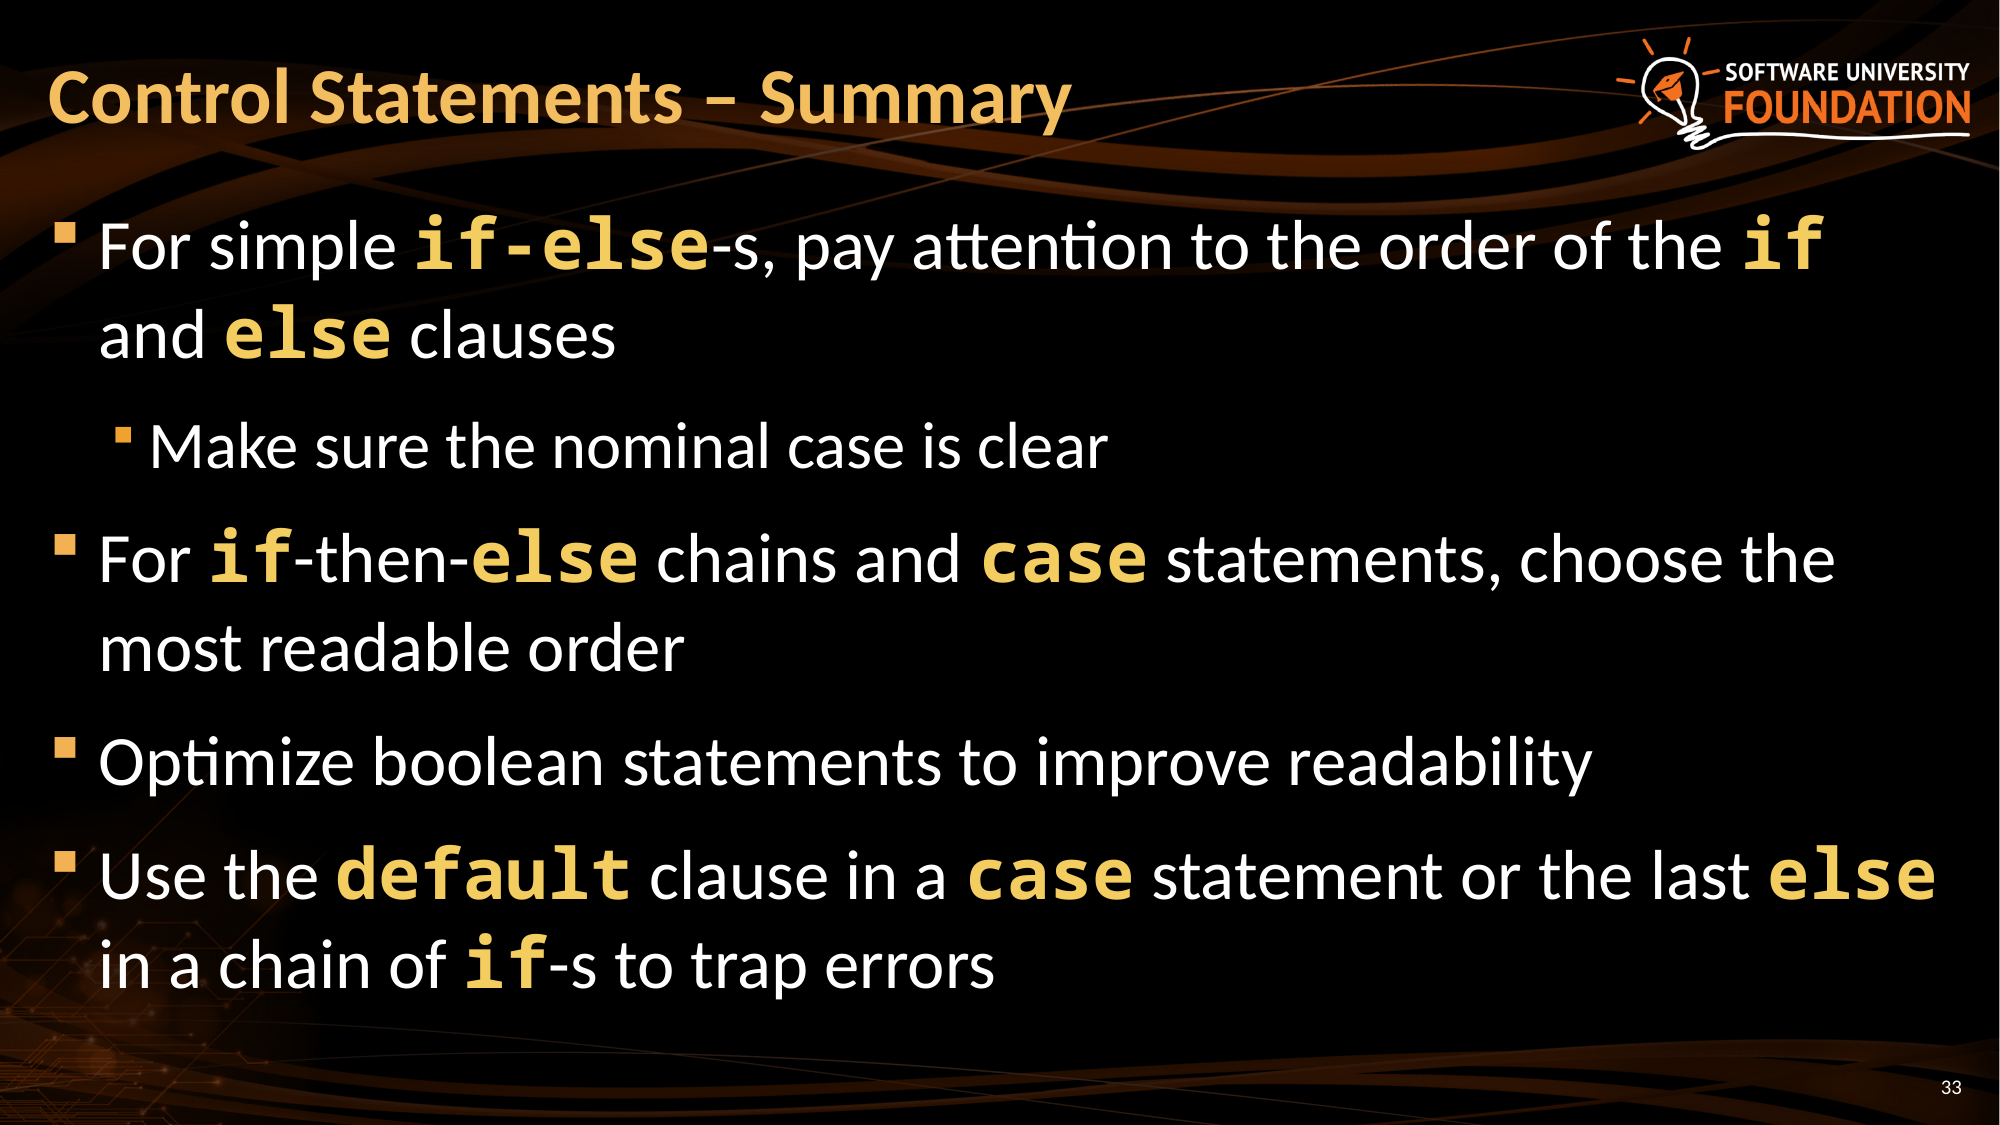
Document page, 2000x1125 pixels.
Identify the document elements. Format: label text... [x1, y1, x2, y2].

title Control Statements – Summary [30, 6, 1602, 189]
picture [0, 0, 2000, 1125]
list For simple if-else-s, pay attention to the order of the if and else clauses Make sure the nominal case is clear For if-then-else chains and case statements, choose the most readable order Optimize boolean statements to improve readability Use the default clause in a case statement or the last else in a chain of if-s to trap errors [31, 188, 1968, 1103]
